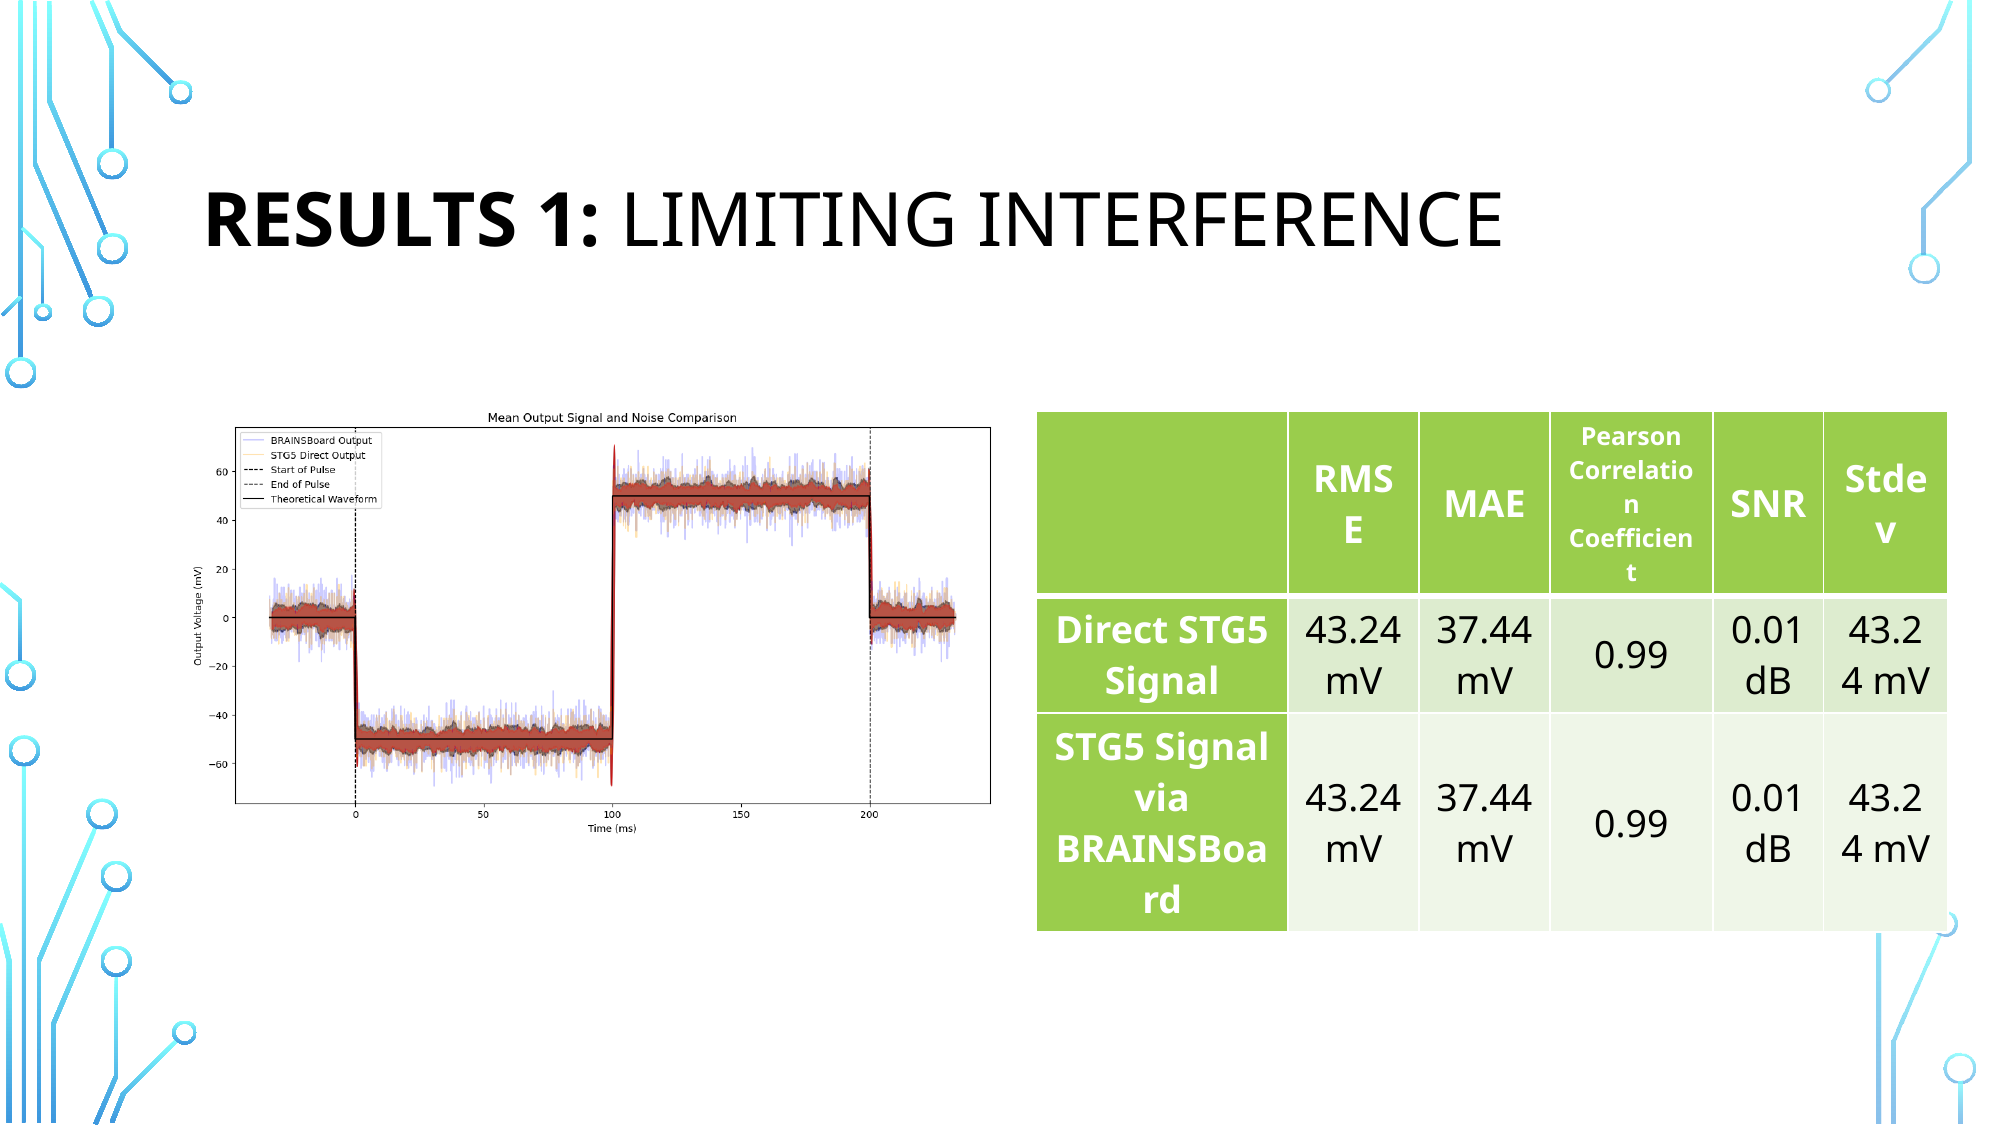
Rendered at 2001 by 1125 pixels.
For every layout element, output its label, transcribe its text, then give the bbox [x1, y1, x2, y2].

table_cell 0.01 dB [1714, 599, 1823, 712]
table_cell 43.24 mV [1824, 599, 1947, 712]
table_cell STG5 Signal via BRAINSBoard [1037, 714, 1287, 931]
text_box [1869, 78, 1885, 83]
text_box [1948, 1053, 1972, 1059]
text_box [1967, 10, 1972, 59]
table_cell 43.24 mV [1289, 599, 1418, 712]
table_header MAE [1420, 412, 1549, 593]
text_box [1942, 3, 1952, 19]
table_cell 0.99 [1551, 599, 1712, 712]
table_cell 37.44 mV [1420, 599, 1549, 712]
table_cell Direct STG5 Signal [1037, 599, 1287, 712]
table_cell 37.44 mV [1420, 714, 1549, 931]
text_box [1967, 0, 1972, 8]
table_header Pearson Correlation Coefficient [1551, 412, 1712, 593]
title RESULTS 1: Limiting Interference [187, 101, 1813, 344]
text_box [1920, 942, 1939, 978]
picture [186, 406, 996, 840]
table_cell 43.24 mV [1289, 714, 1418, 931]
table_cell 43.24 mV [1824, 714, 1947, 931]
table_cell 0.01 dB [1714, 714, 1823, 931]
table_header [1037, 412, 1287, 593]
table_header RMSE [1289, 412, 1418, 593]
table_header SNR [1714, 412, 1823, 593]
table_cell 0.99 [1551, 714, 1712, 931]
table_header Stdev [1824, 412, 1947, 593]
